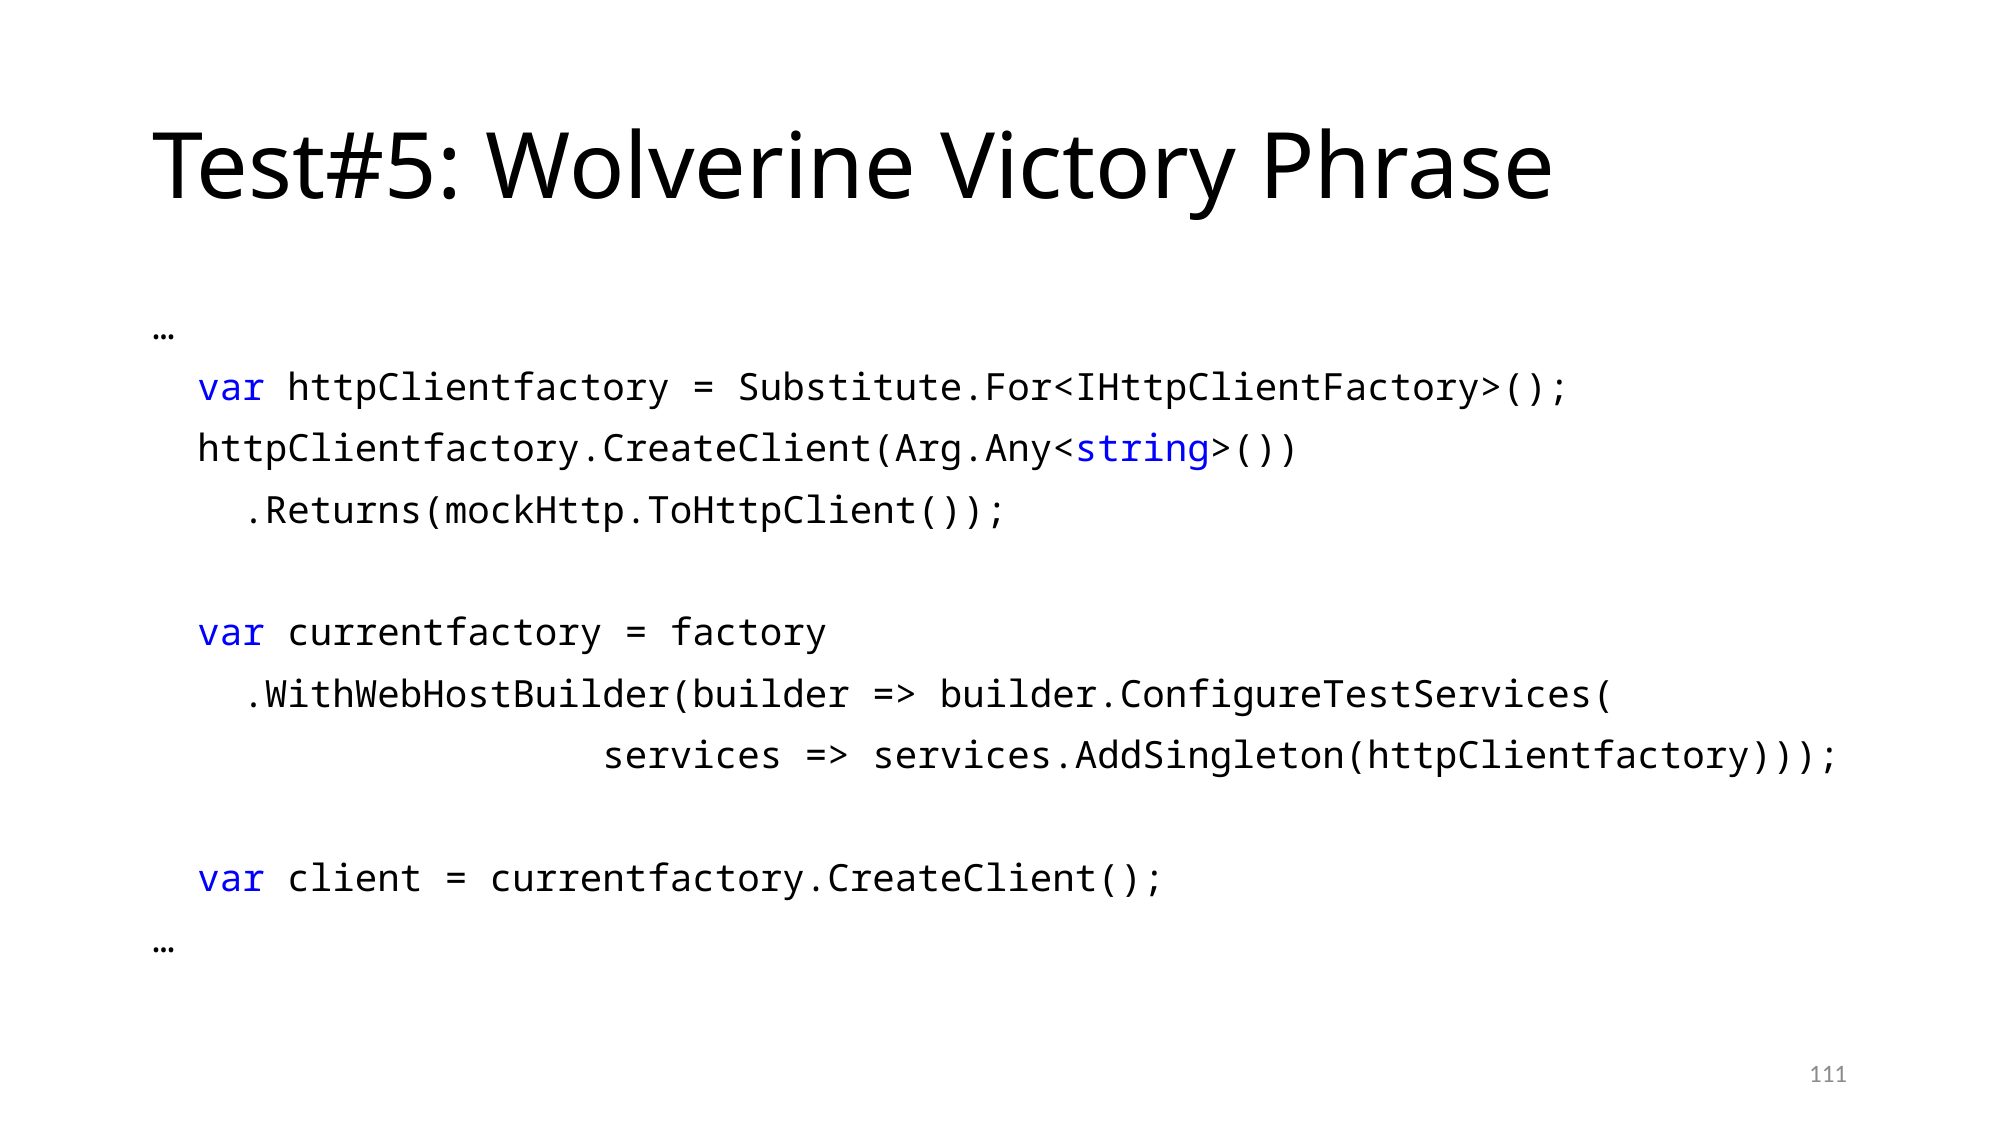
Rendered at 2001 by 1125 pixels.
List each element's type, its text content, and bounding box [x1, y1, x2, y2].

title Test#5: Wolverine Victory Phrase [137, 59, 1863, 278]
list … var httpClientfactory = Substitute.For<IHttpClientFactory>(); httpClientfactory.CreateClient(Arg.Any<string>()) .Returns(mockHttp.ToHttpClient()); var currentfactory = factory .WithWebHostBuilder(builder => builder.ConfigureTestServices( services => services.AddSingleton(httpClientfactory))); var client = currentfactory.CreateClient(); … [137, 299, 1863, 1014]
slide_number 111 [1412, 1042, 1863, 1103]
